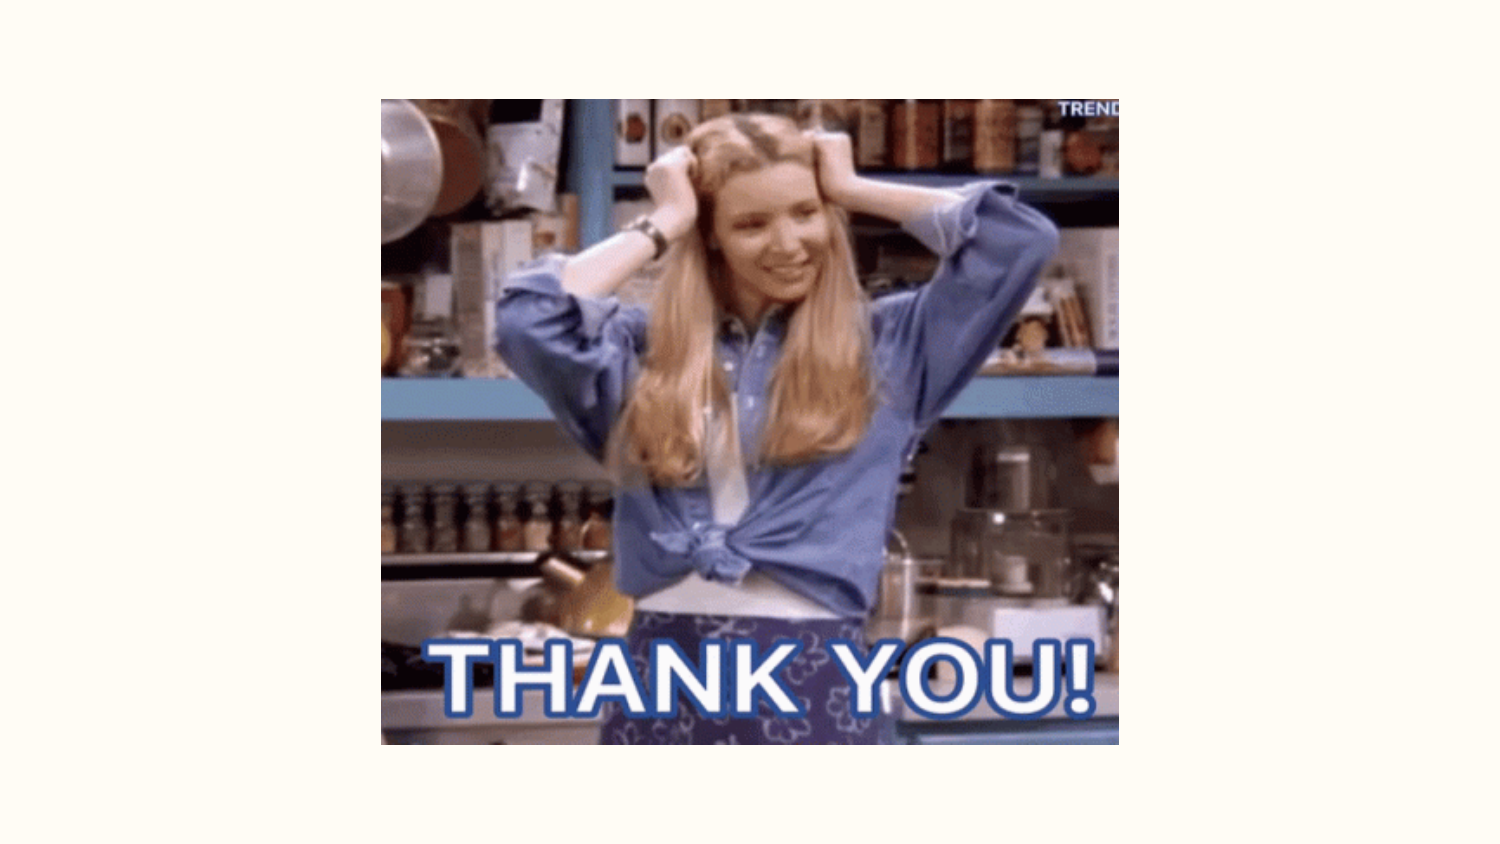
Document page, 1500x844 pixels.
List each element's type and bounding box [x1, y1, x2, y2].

picture [380, 98, 1120, 745]
